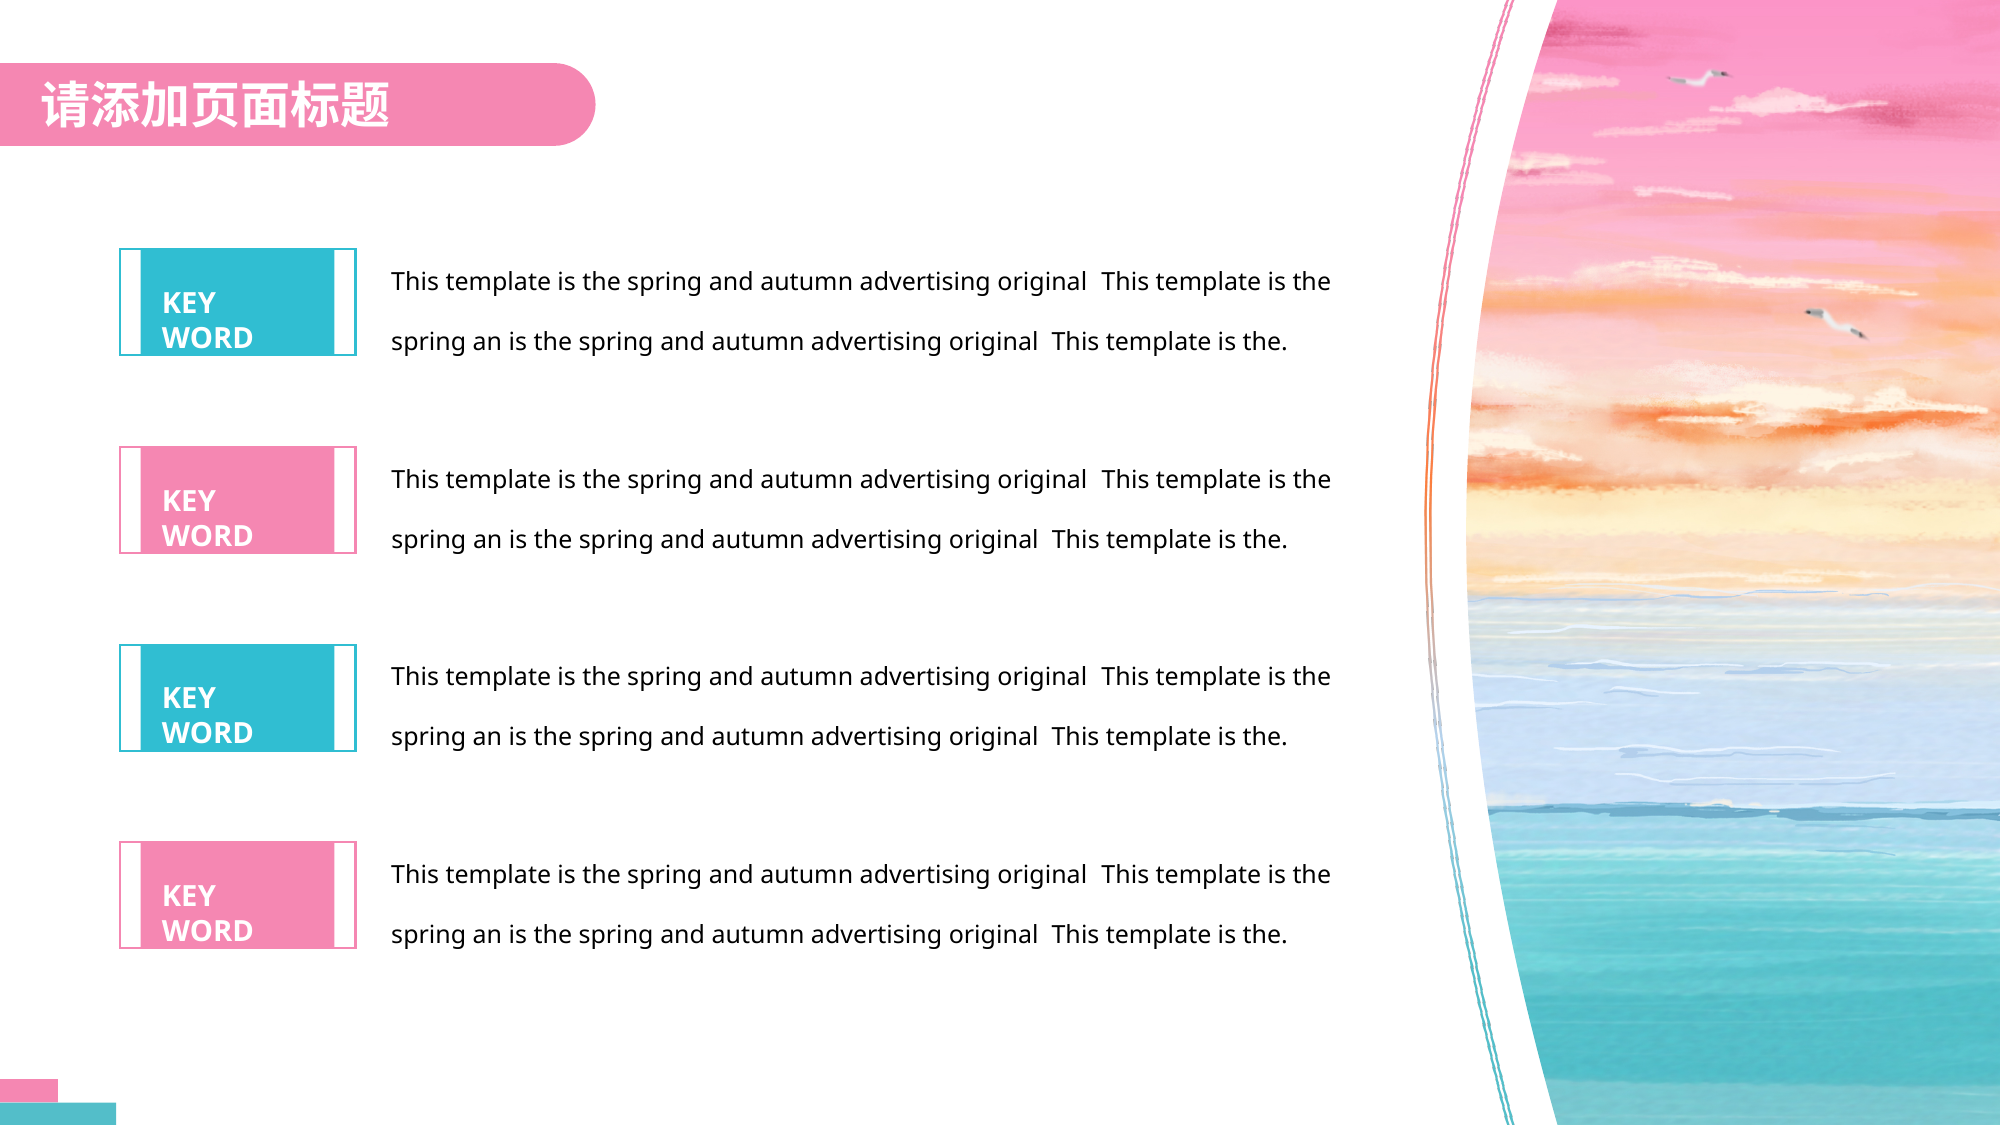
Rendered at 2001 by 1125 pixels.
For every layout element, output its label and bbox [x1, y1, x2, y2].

text_box [119, 425, 1386, 554]
text_box [0, 63, 596, 146]
text_box [119, 821, 1407, 949]
text_box [119, 623, 1396, 751]
text_box [119, 228, 1396, 356]
text_box [0, 1101, 117, 1125]
picture [1424, 0, 2000, 1125]
text_box [0, 1078, 59, 1101]
